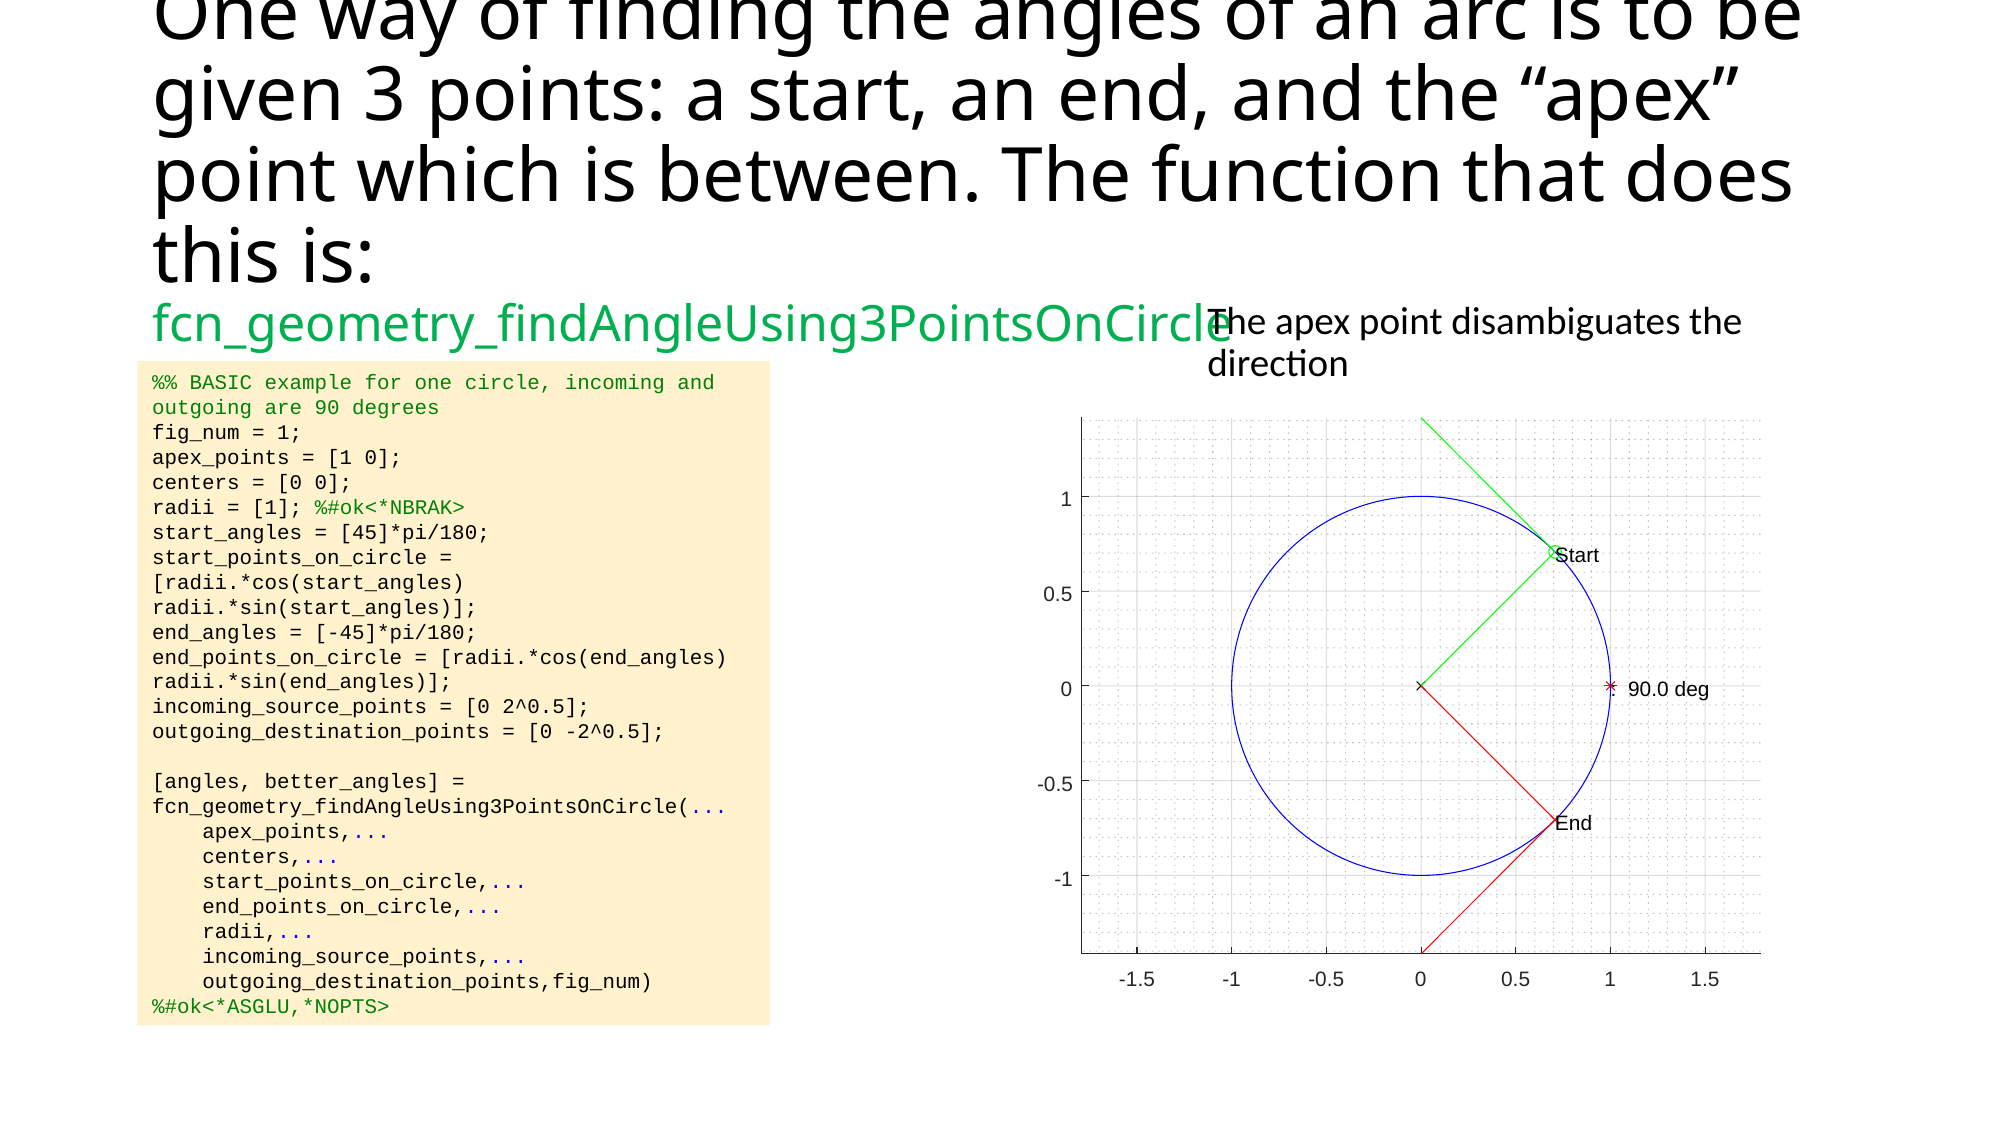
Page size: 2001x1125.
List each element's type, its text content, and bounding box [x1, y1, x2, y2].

list The apex point disambiguates the direction [1192, 293, 1843, 368]
text_box %% BASIC example for one circle, incoming and outgoing are 90 degrees fig_num = 1; apex_points = [1 0]; centers = [0 0]; radii = [1]; %#ok<*NBRAK> start_angles = [45]*pi/180; start_points_on_circle = [radii.*cos(start_angles) radii.*sin(start_angles)]; end_angles = [-45]*pi/180; end_points_on_circle = [radii.*cos(end_angles) radii.*sin(end_angles)]; incoming_source_points = [0 2^0.5]; outgoing_destination_points = [0 -2^0.5]; [angles, better_angles] = fcn_geometry_findAngleUsing3PointsOnCircle(... apex_points,... centers,... start_points_on_circle,... end_points_on_circle,... radii,... incoming_source_points,... outgoing_destination_points,fig_num) %#ok<*ASGLU,*NOPTS> [137, 361, 770, 1026]
picture [967, 368, 1843, 1025]
title One way of finding the angles of an arc is to be given 3 points: a start, an end, and the “apex” point which is between. The function that does this is: fcn_geometry_findAngleUsing3PointsOnCircle [137, 99, 1863, 318]
